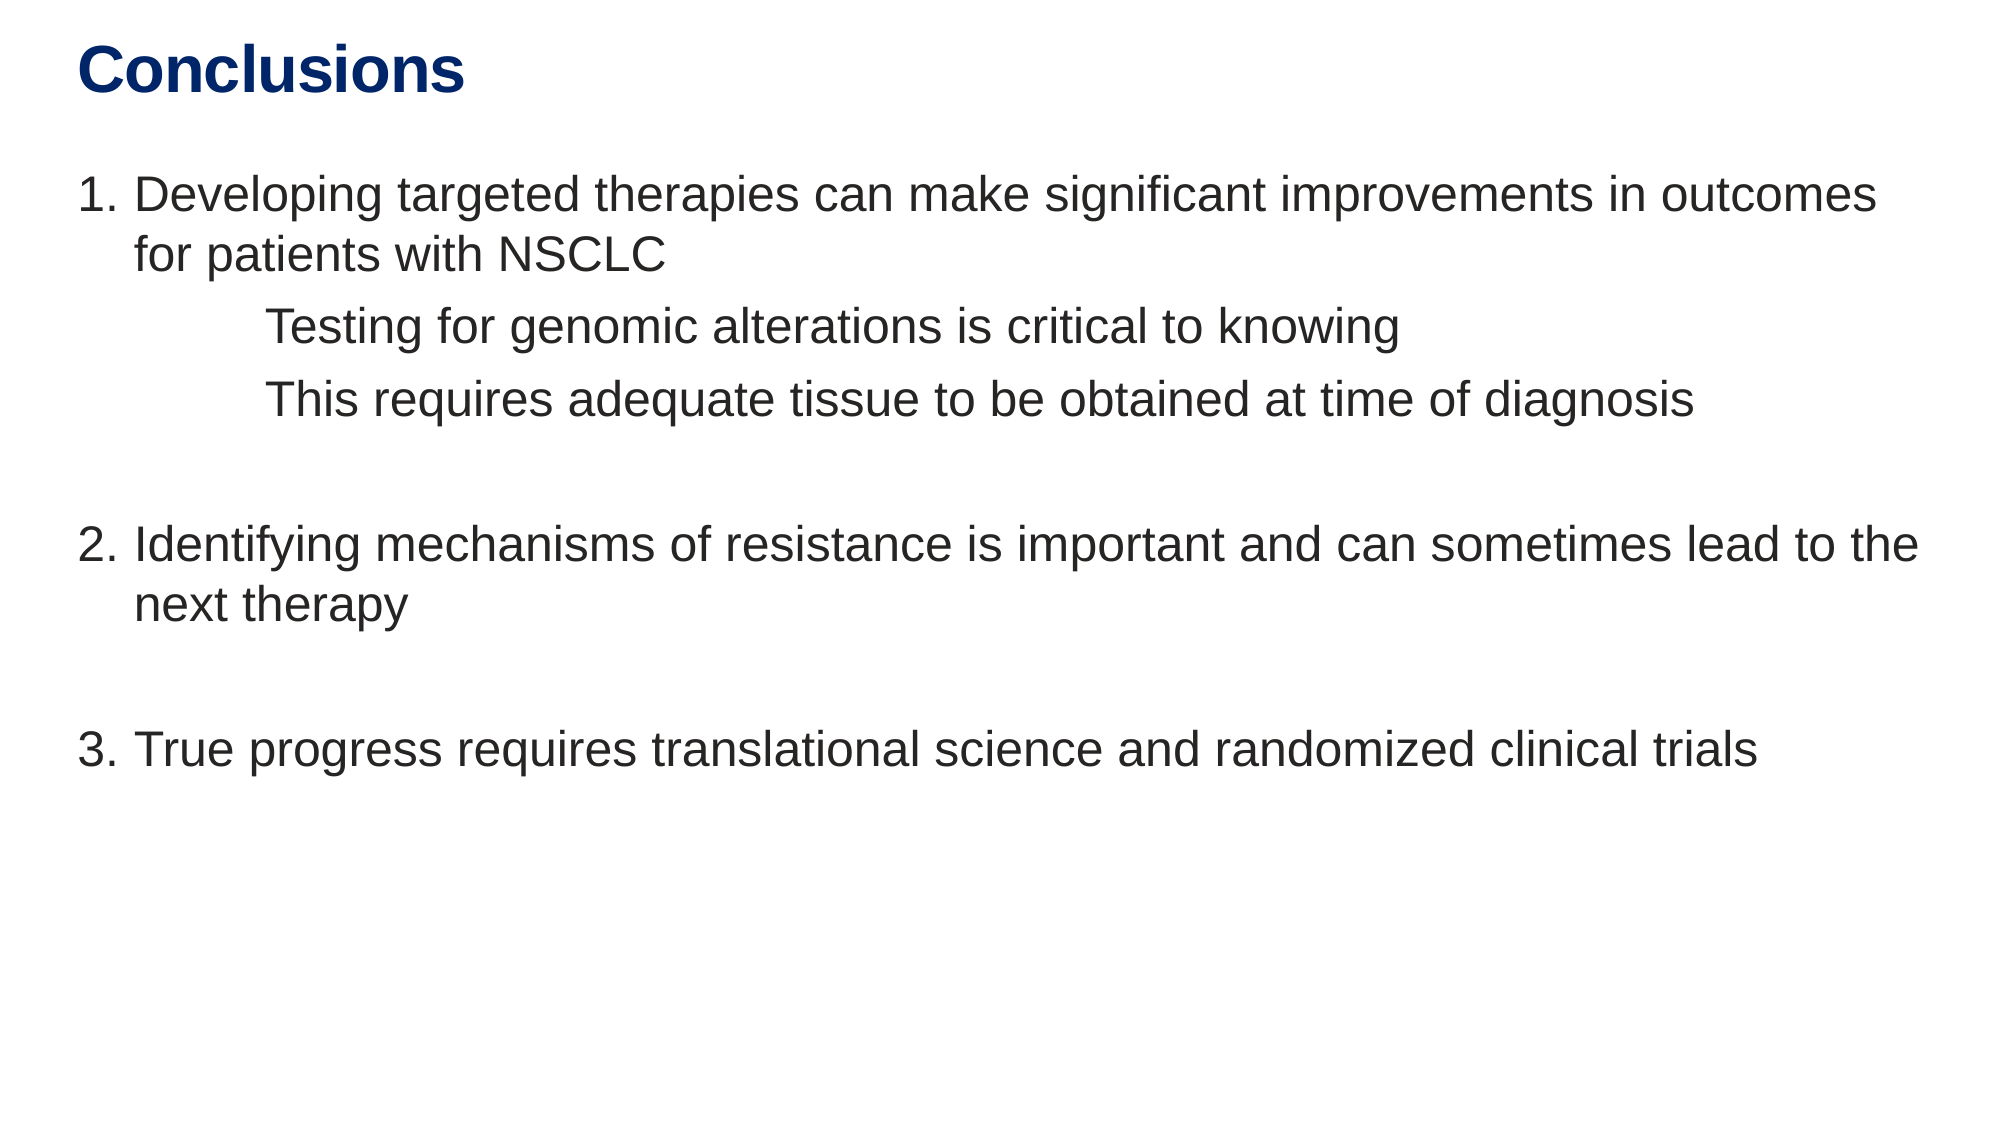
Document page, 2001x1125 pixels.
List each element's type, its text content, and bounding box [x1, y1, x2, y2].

list Developing targeted therapies can make significant improvements in outcomes for patients with NSCLC Testing for genomic alterations is critical to knowing This requires adequate tissue to be obtained at time of diagnosis Identifying mechanisms of resistance is important and can sometimes lead to the next therapy True progress requires translational science and randomized clinical trials [77, 161, 1947, 1011]
title Conclusions [77, 34, 1947, 149]
